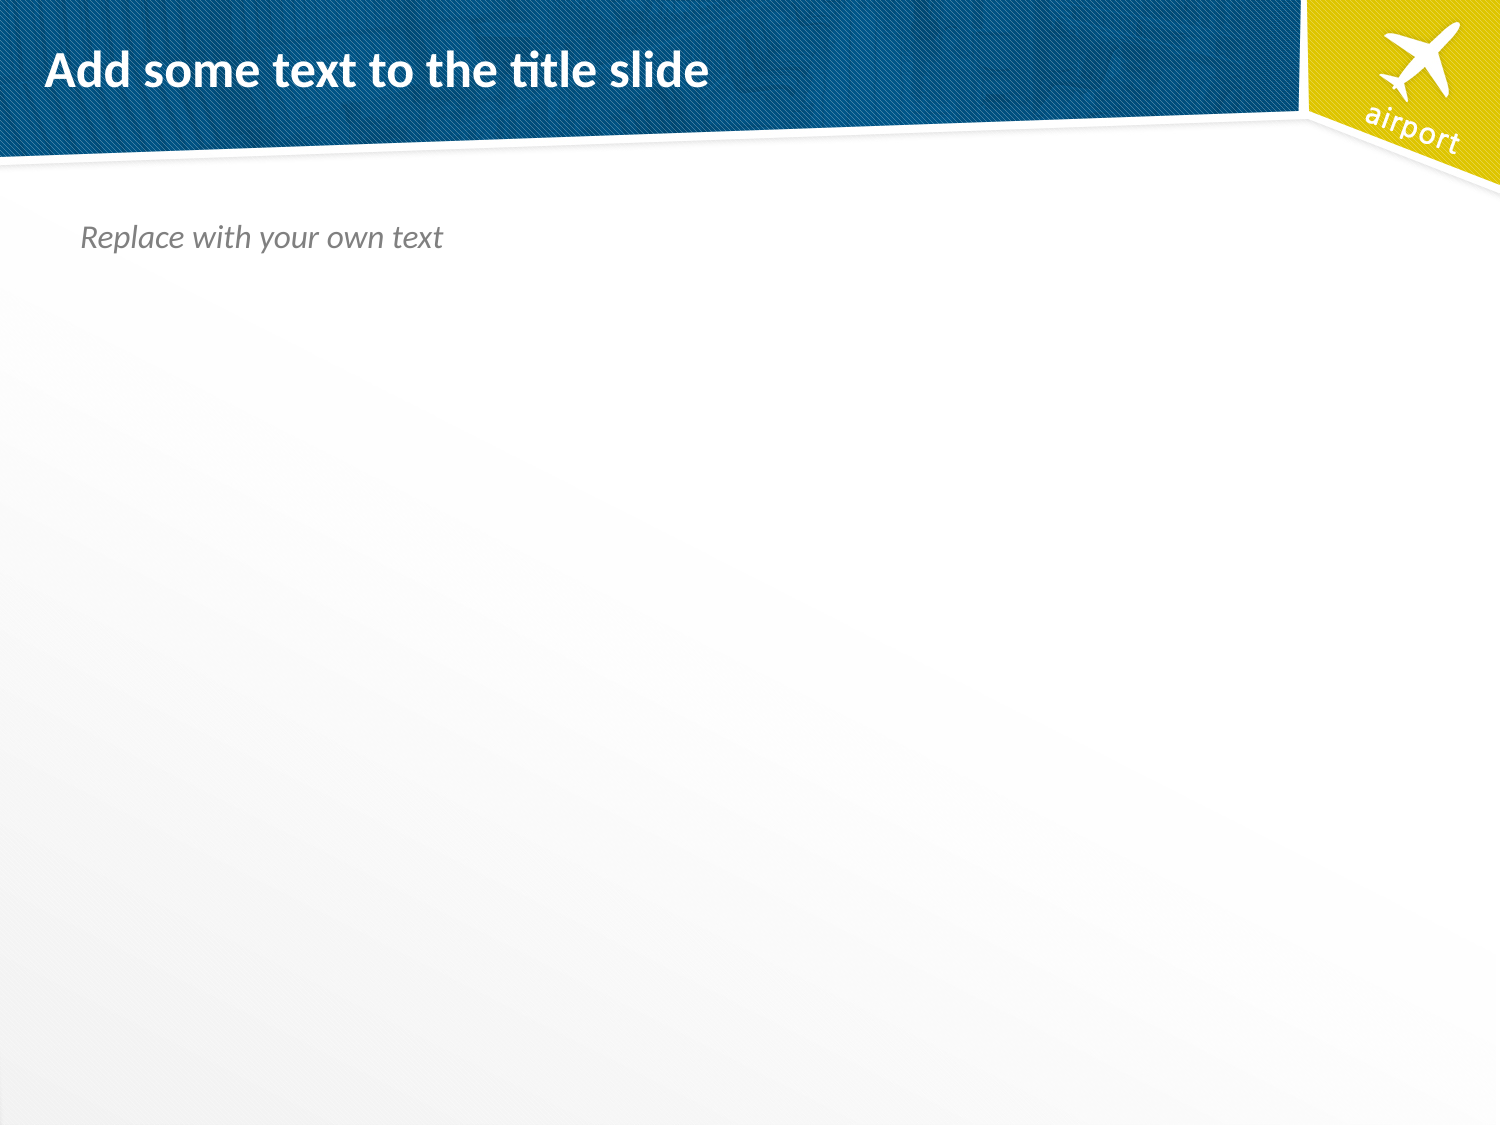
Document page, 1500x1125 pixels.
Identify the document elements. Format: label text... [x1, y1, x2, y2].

picture [0, 0, 1500, 1125]
title Add some text to the title slide [29, 0, 1287, 132]
list Replace with your own text [64, 208, 1444, 1045]
